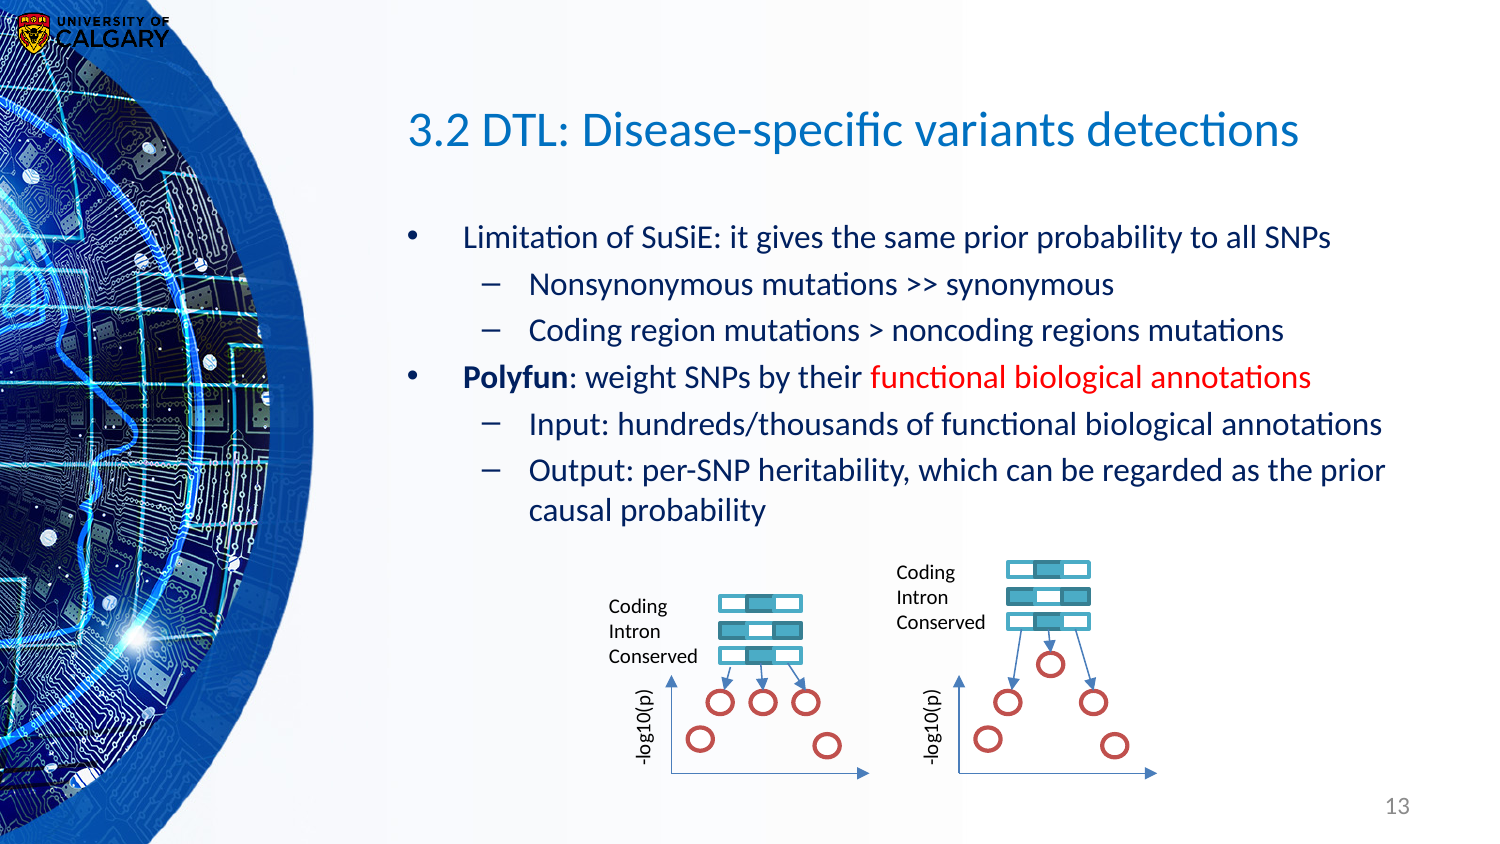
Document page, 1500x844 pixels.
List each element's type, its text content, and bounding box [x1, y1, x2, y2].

slide_number 13 [1074, 782, 1425, 827]
title 3.2 DTL: Disease-specific variants detections [392, 66, 1424, 186]
picture [0, 0, 1500, 844]
list Limitation of SuSiE: it gives the same prior probability to all SNPs Nonsynonymous mutations >> synonymous Coding region mutations > noncoding regions mutations Polyfun: weight SNPs by their functional biological annotations Input: hundreds/thousands of functional biological annotations Output: per-SNP heritability, which can be regarded as the prior causal probability [391, 208, 1427, 631]
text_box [582, 550, 1158, 790]
